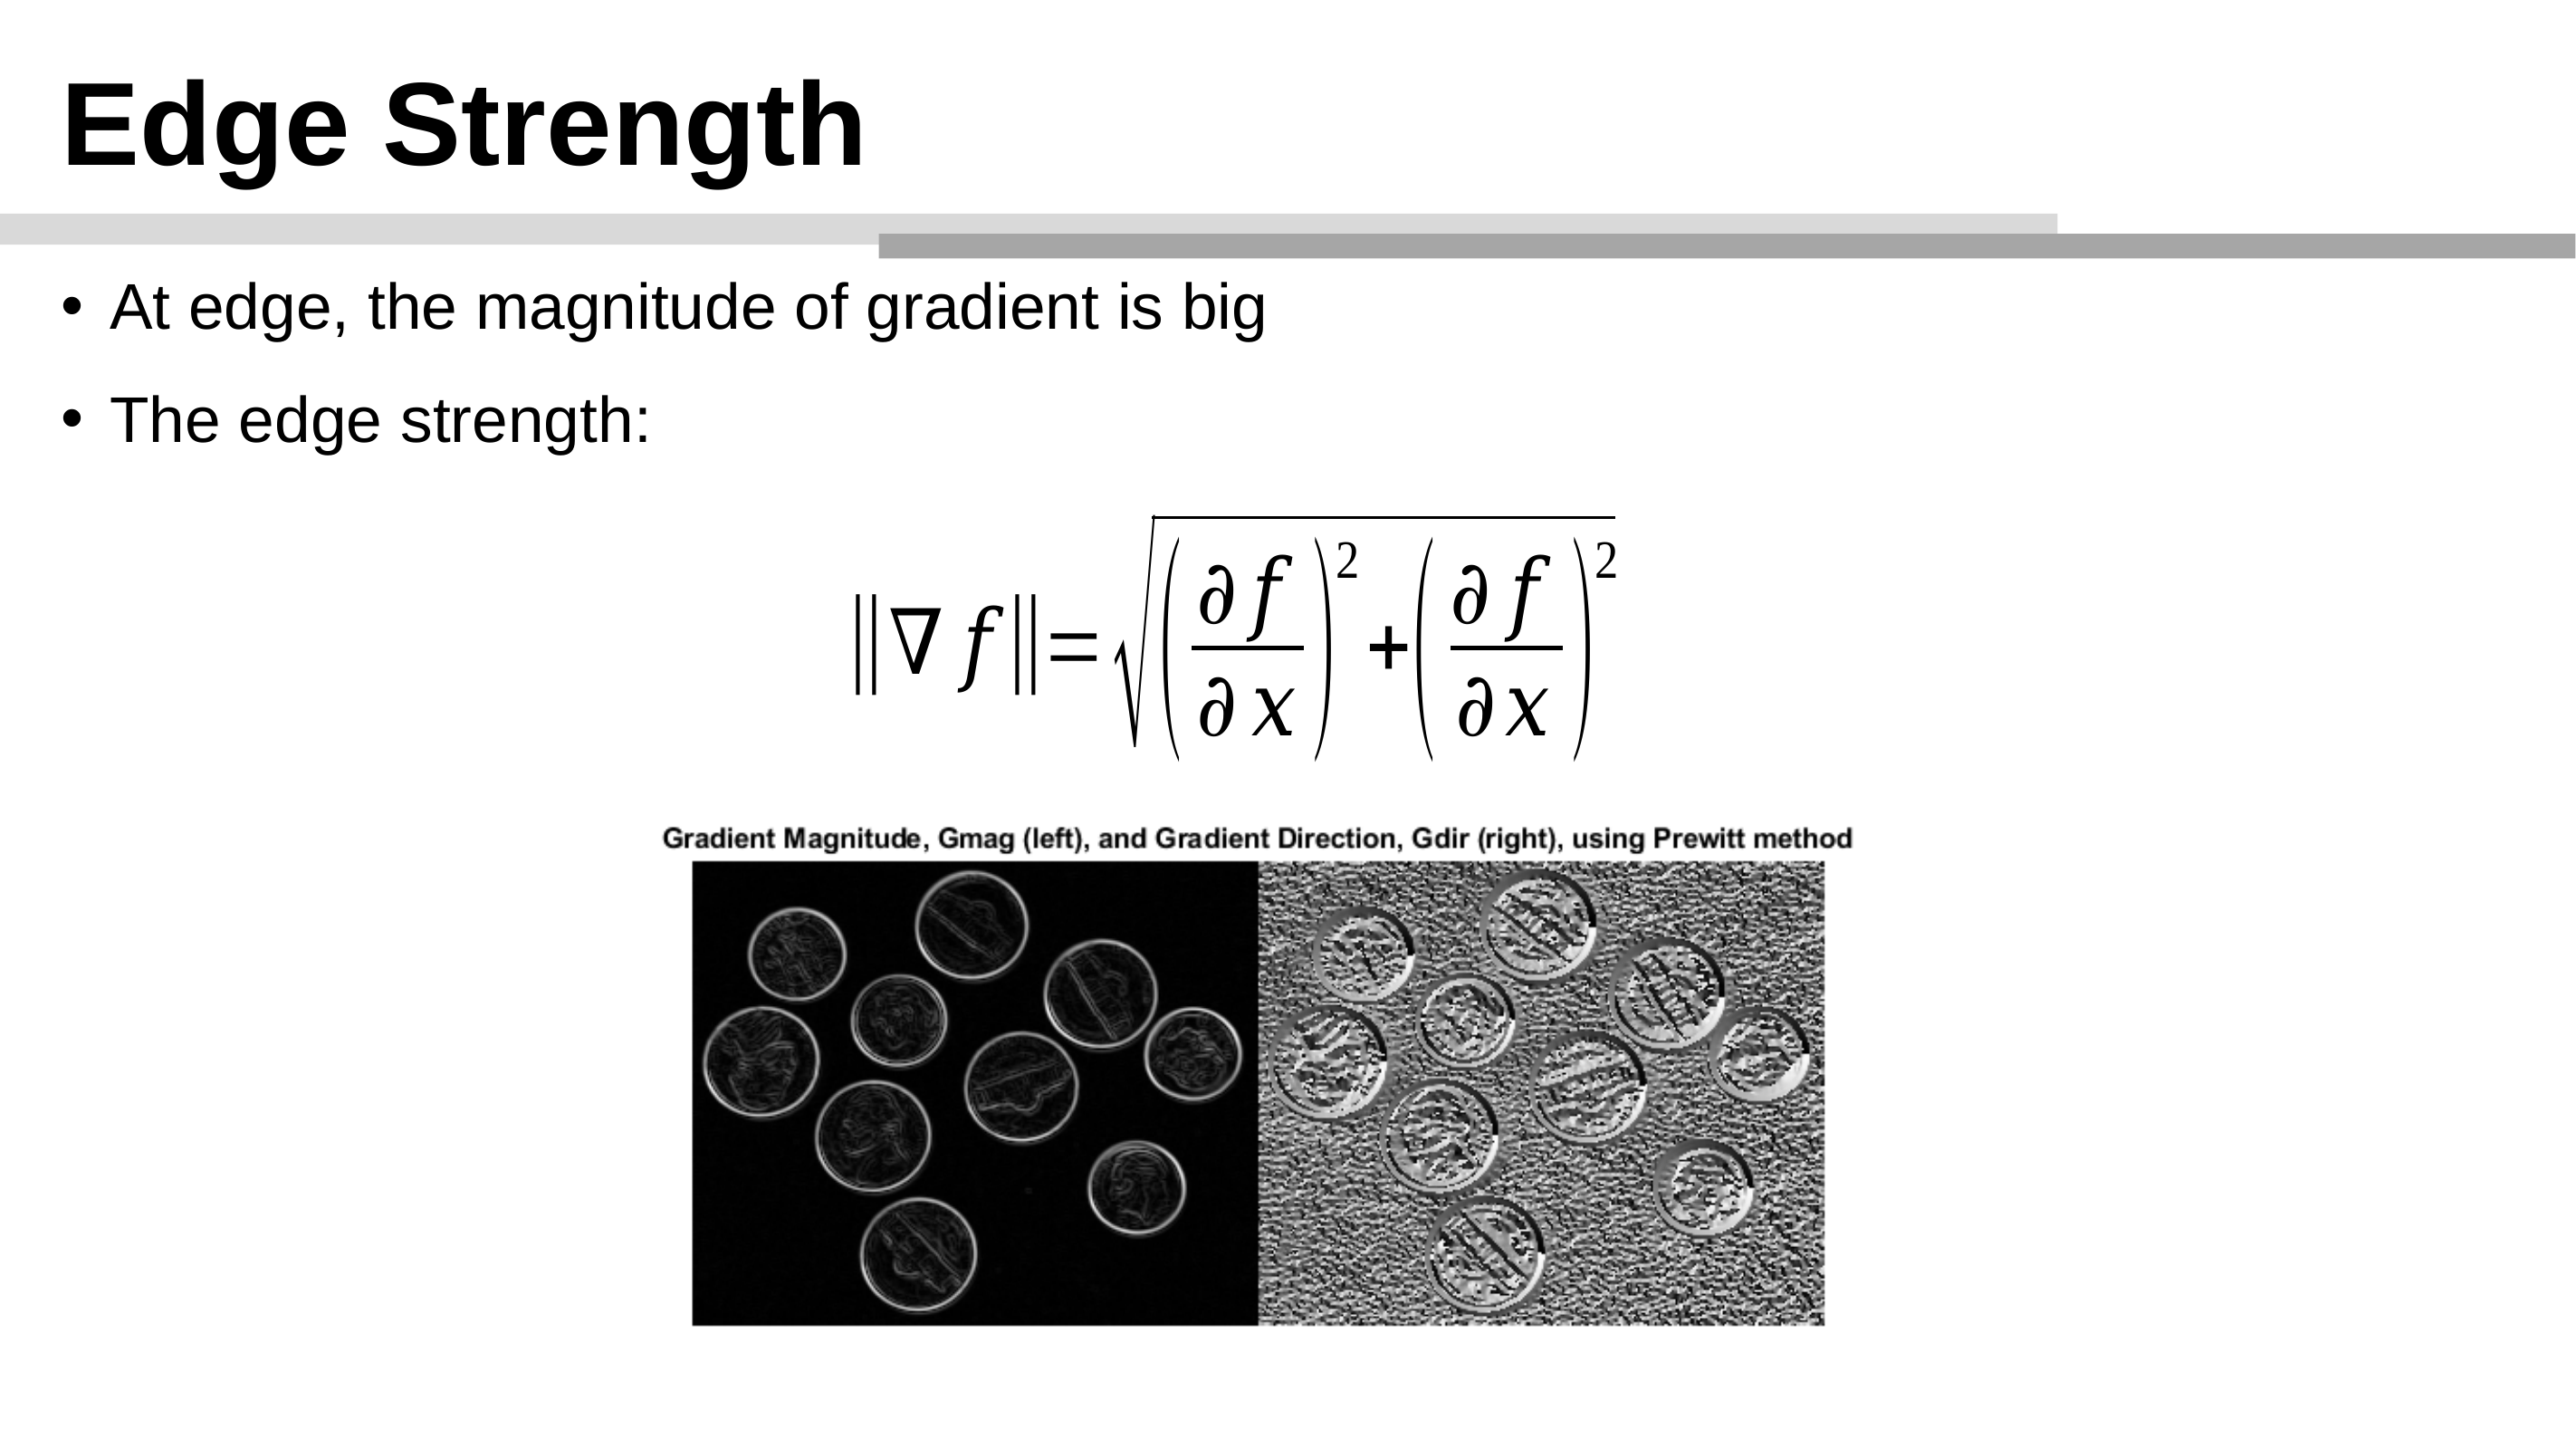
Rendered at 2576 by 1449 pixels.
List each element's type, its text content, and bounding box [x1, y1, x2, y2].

list At edge, the magnitude of gradient is big The edge strength: [47, 266, 2528, 1420]
picture [531, 807, 1992, 1448]
title Edge Strength [47, 29, 2524, 226]
